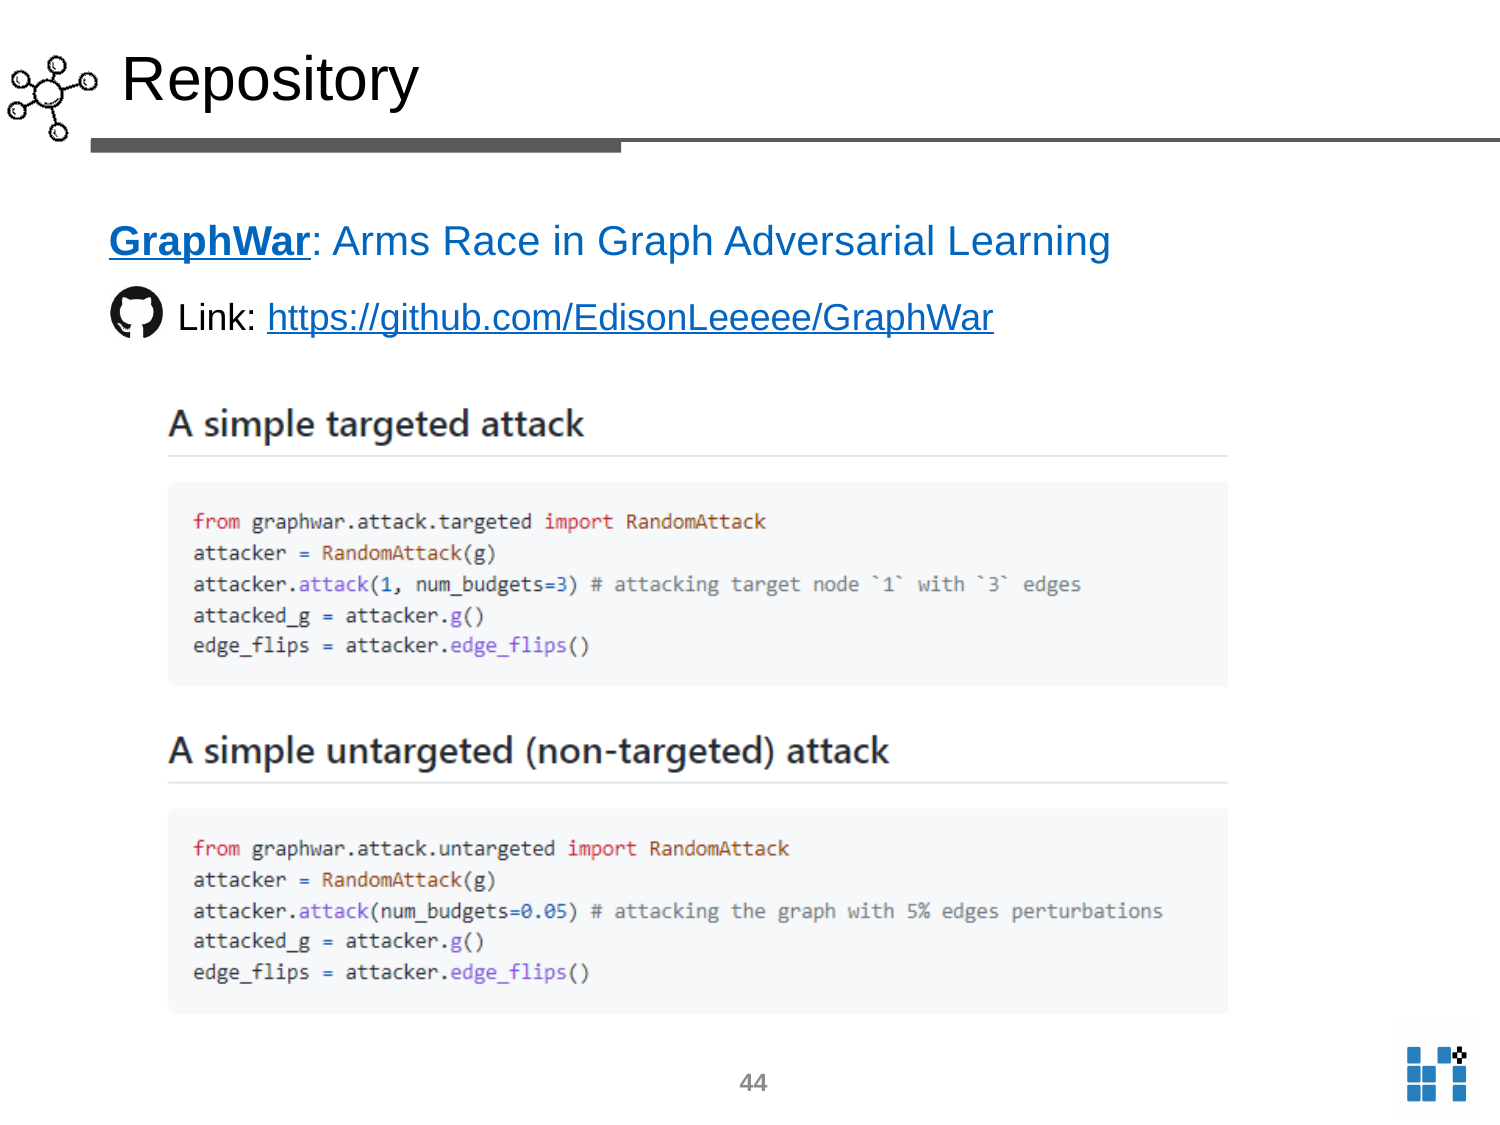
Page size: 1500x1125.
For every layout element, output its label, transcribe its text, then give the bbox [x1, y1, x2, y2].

picture [162, 396, 1228, 1020]
picture [1396, 1017, 1477, 1117]
text_box Link: https://github.com/EdisonLeeeee/GraphWar [162, 285, 1313, 436]
text_box GraphWar: Arms Race in Graph Adversarial Learning [106, 189, 1325, 264]
title Repository [106, 20, 1401, 140]
slide_number 44 [662, 1059, 845, 1105]
picture [109, 286, 163, 338]
